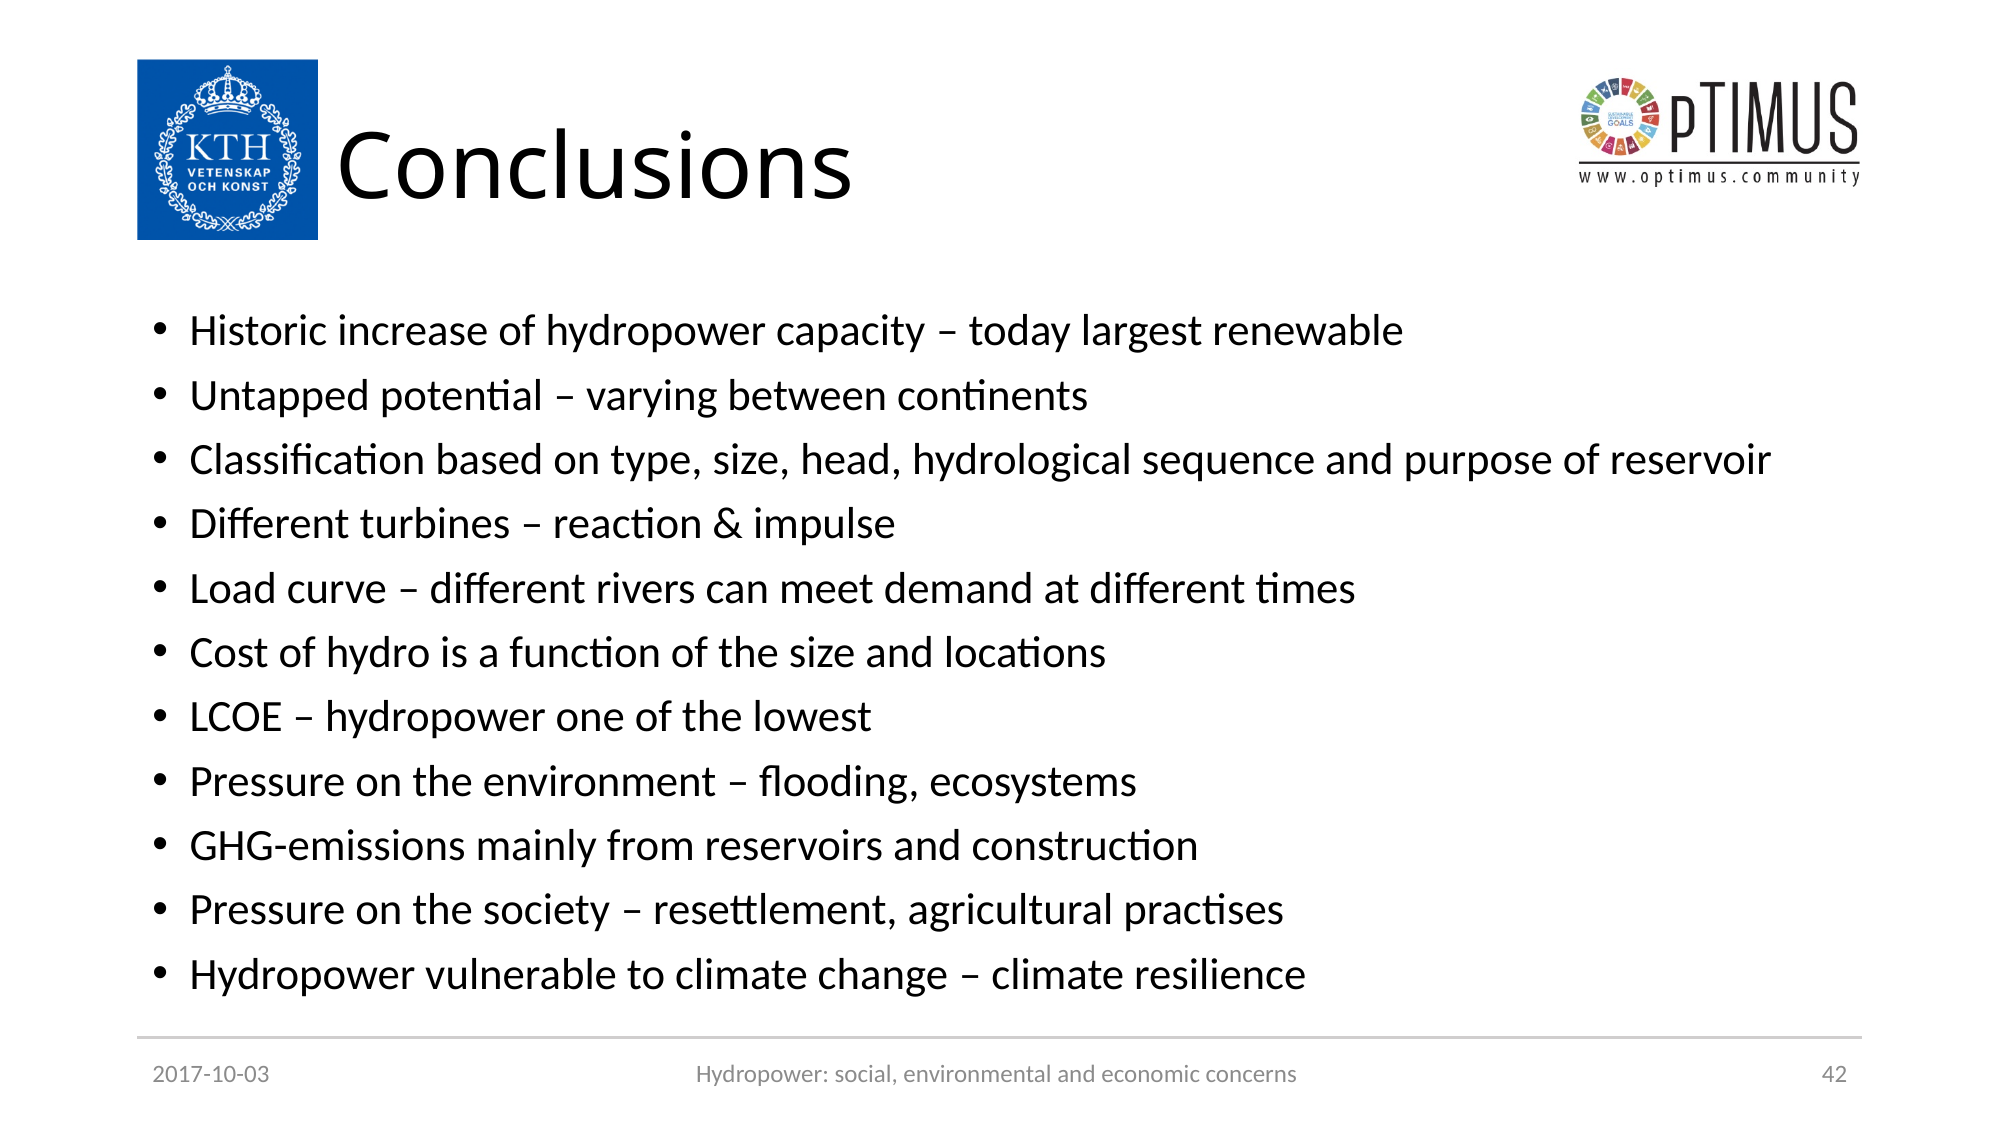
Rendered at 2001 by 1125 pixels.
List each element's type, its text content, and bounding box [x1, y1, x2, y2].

slide_number 42 [1412, 1042, 1863, 1103]
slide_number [137, 1042, 588, 1103]
title Conclusions [320, 59, 1863, 278]
picture [1558, 68, 1878, 194]
picture [137, 59, 318, 240]
list Historic increase of hydropower capacity – today largest renewable Untapped potential – varying between continents Classification based on type, size, head, hydrological sequence and purpose of reservoir Different turbines – reaction & impulse Load curve – different rivers can meet demand at different times Cost of hydro is a function of the size and locations LCOE – hydropower one of the lowest Pressure on the environment – flooding, ecosystems GHG-emissions mainly from reservoirs and construction Pressure on the society – resettlement, agricultural practises Hydropower vulnerable to climate change – climate resilience [137, 299, 1863, 1014]
footer Hydropower: social, environmental and economic concerns [662, 1042, 1338, 1103]
